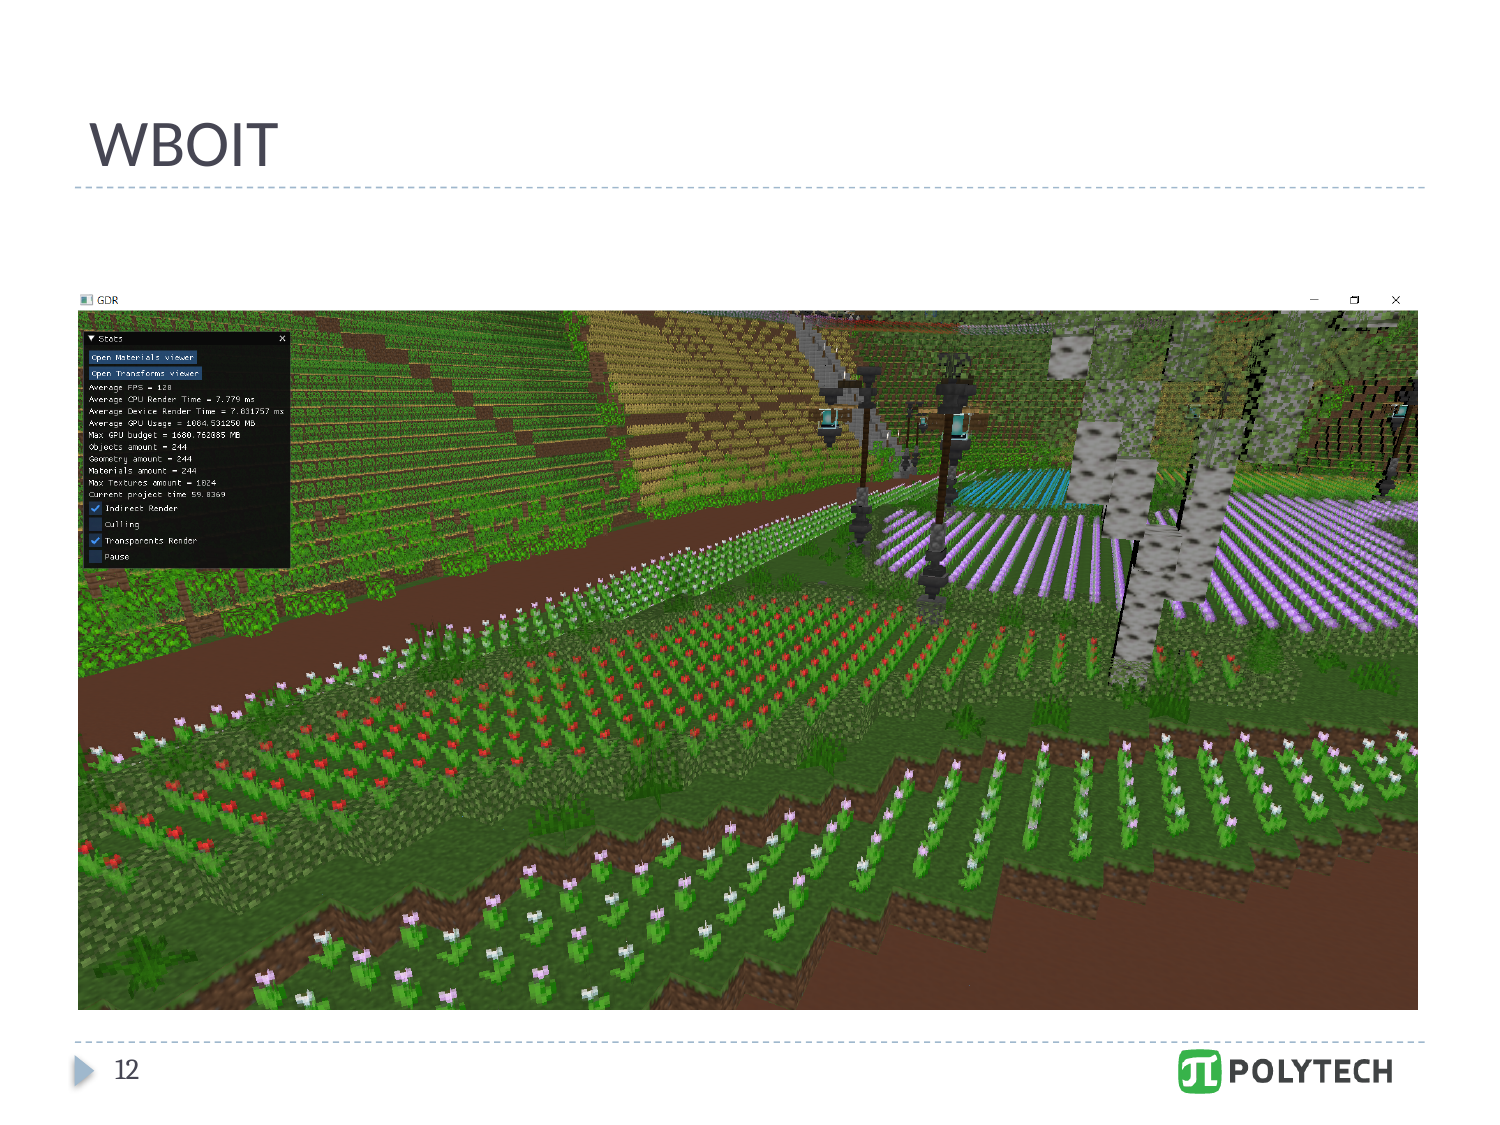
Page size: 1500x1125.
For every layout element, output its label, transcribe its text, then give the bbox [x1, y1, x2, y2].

slide_number 12 [100, 1042, 426, 1103]
picture [1166, 1039, 1403, 1103]
picture [78, 290, 1418, 1010]
title WBOIT [75, 24, 1425, 188]
